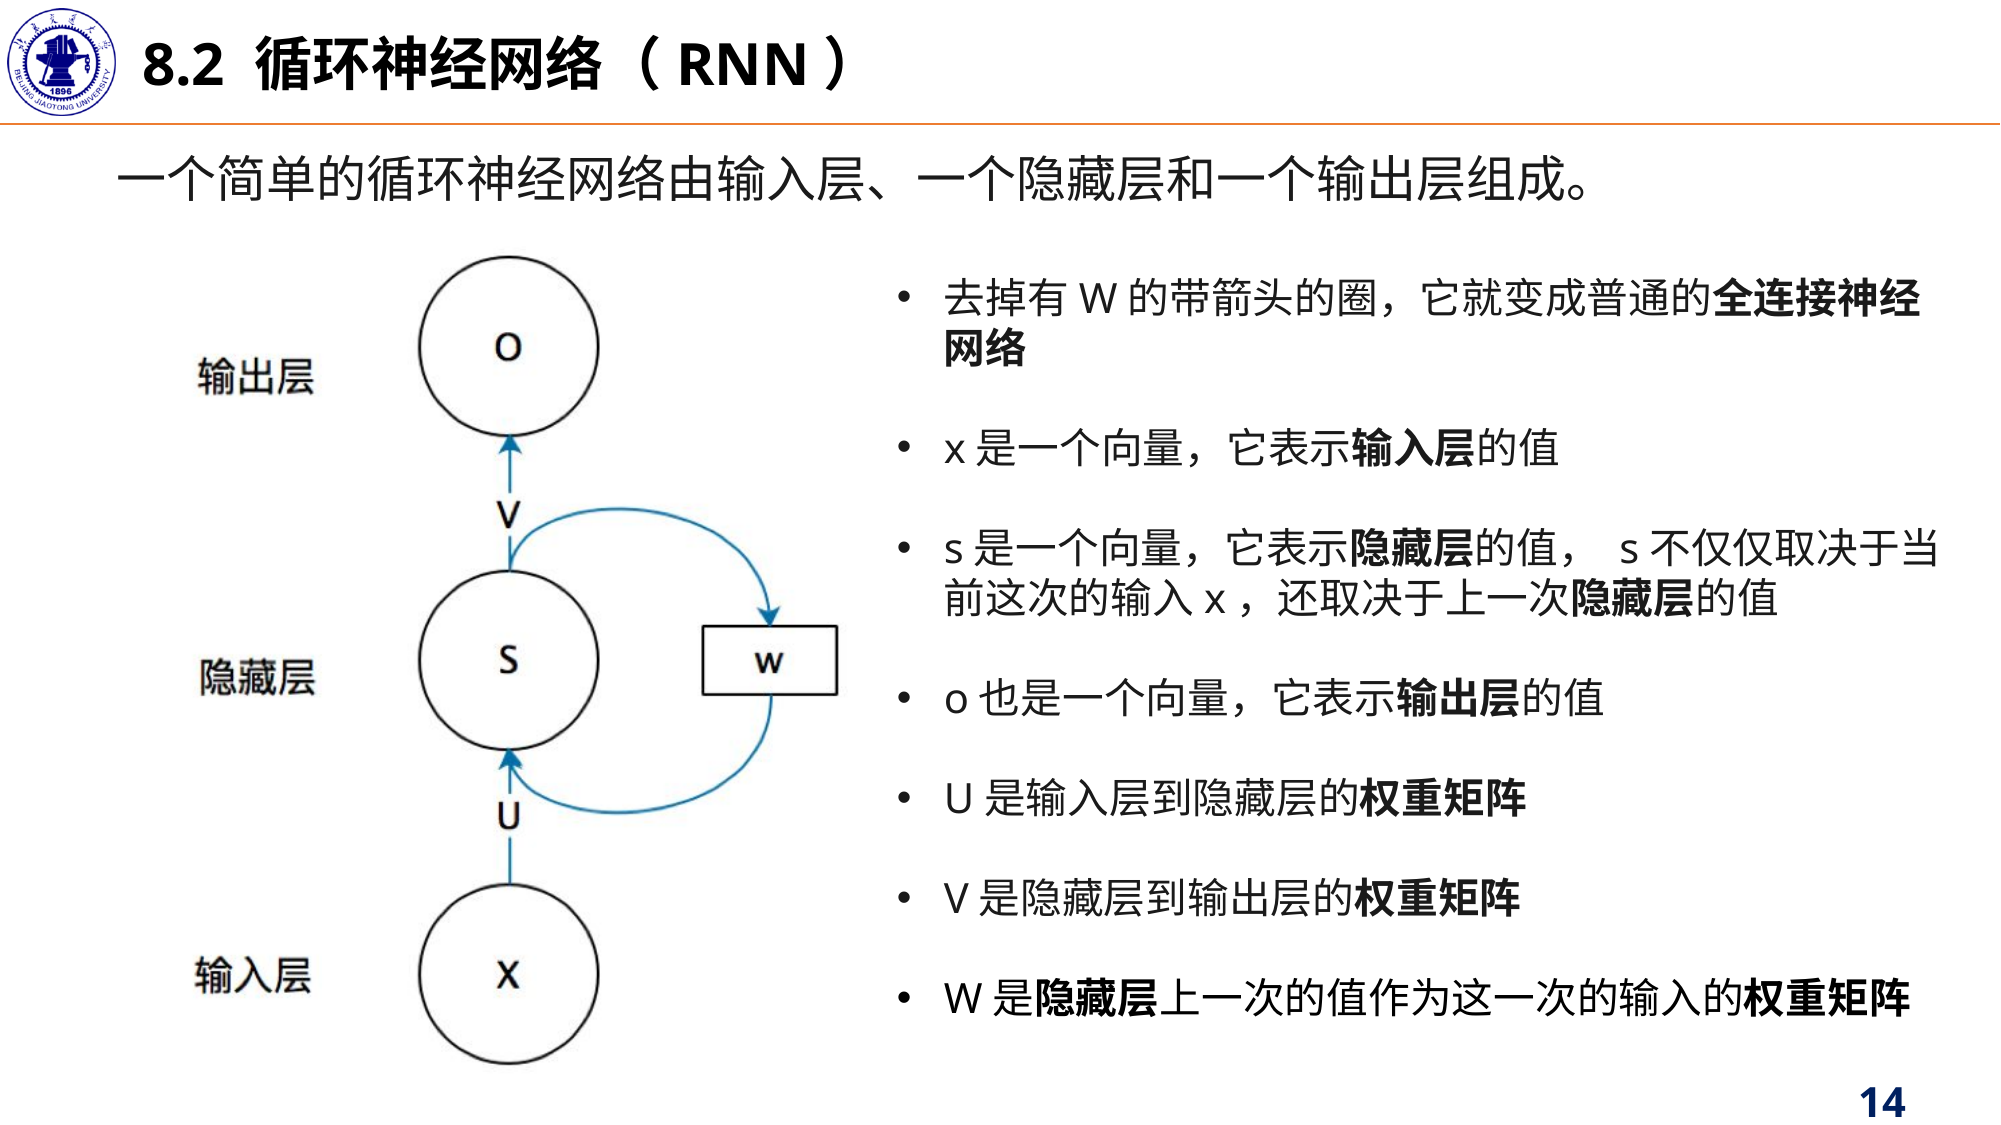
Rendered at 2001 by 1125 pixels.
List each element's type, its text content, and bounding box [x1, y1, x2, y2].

text_box 去掉有W的带箭头的圈，它就变成普通的全连接神经网络 x是一个向量，它表示输入层的值 s是一个向量，它表示隐藏层的值， s不仅仅取决于当前这次的输入x，还取决于上一次隐藏层的值 o也是一个向量，它表示输出层的值 U是输入层到隐藏层的权重矩阵 V是隐藏层到输出层的权重矩阵 W是隐藏层上一次的值作为这一次的输入的权重矩阵 [923, 264, 1958, 1030]
text_box 8.2 循环神经网络（RNN） [127, 19, 1958, 105]
picture [7, 8, 116, 116]
picture [0, 225, 923, 1076]
text_box 一个简单的循环神经网络由输入层、一个隐藏层和一个输出层组成。 [102, 109, 1632, 283]
